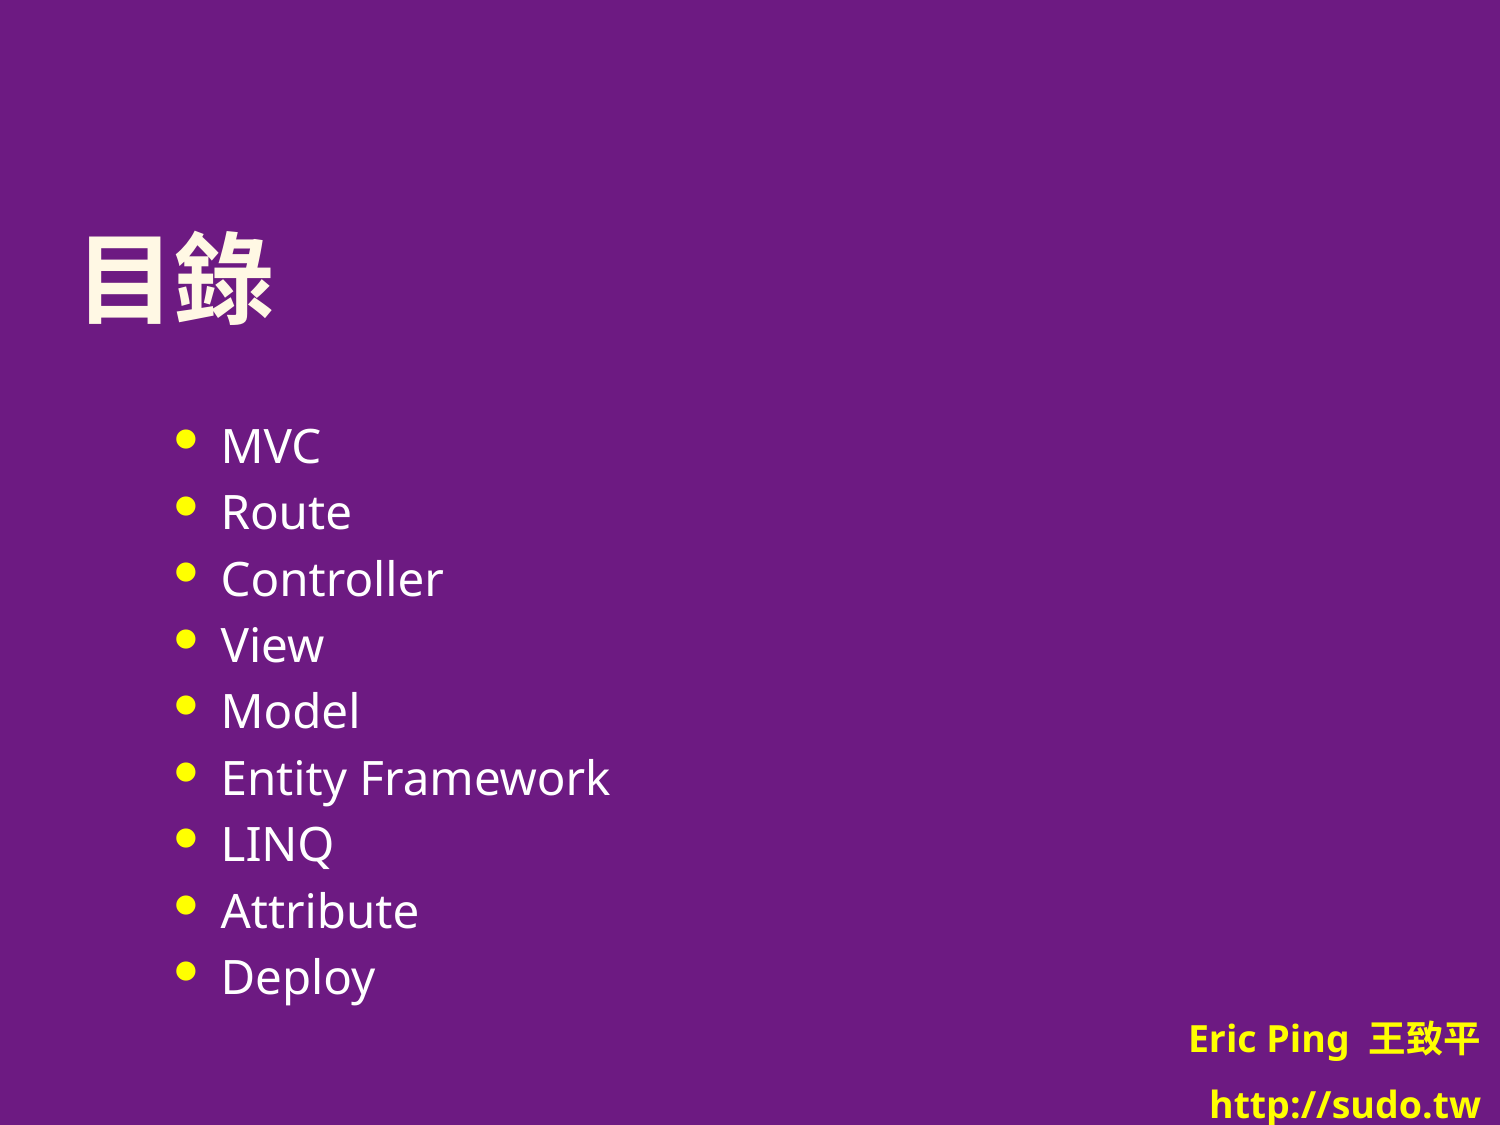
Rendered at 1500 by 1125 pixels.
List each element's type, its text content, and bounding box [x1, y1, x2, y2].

list MVC Route Controller View Model Entity Framework LINQ Attribute Deploy [158, 408, 1342, 1014]
title 目錄 [75, 87, 1425, 338]
